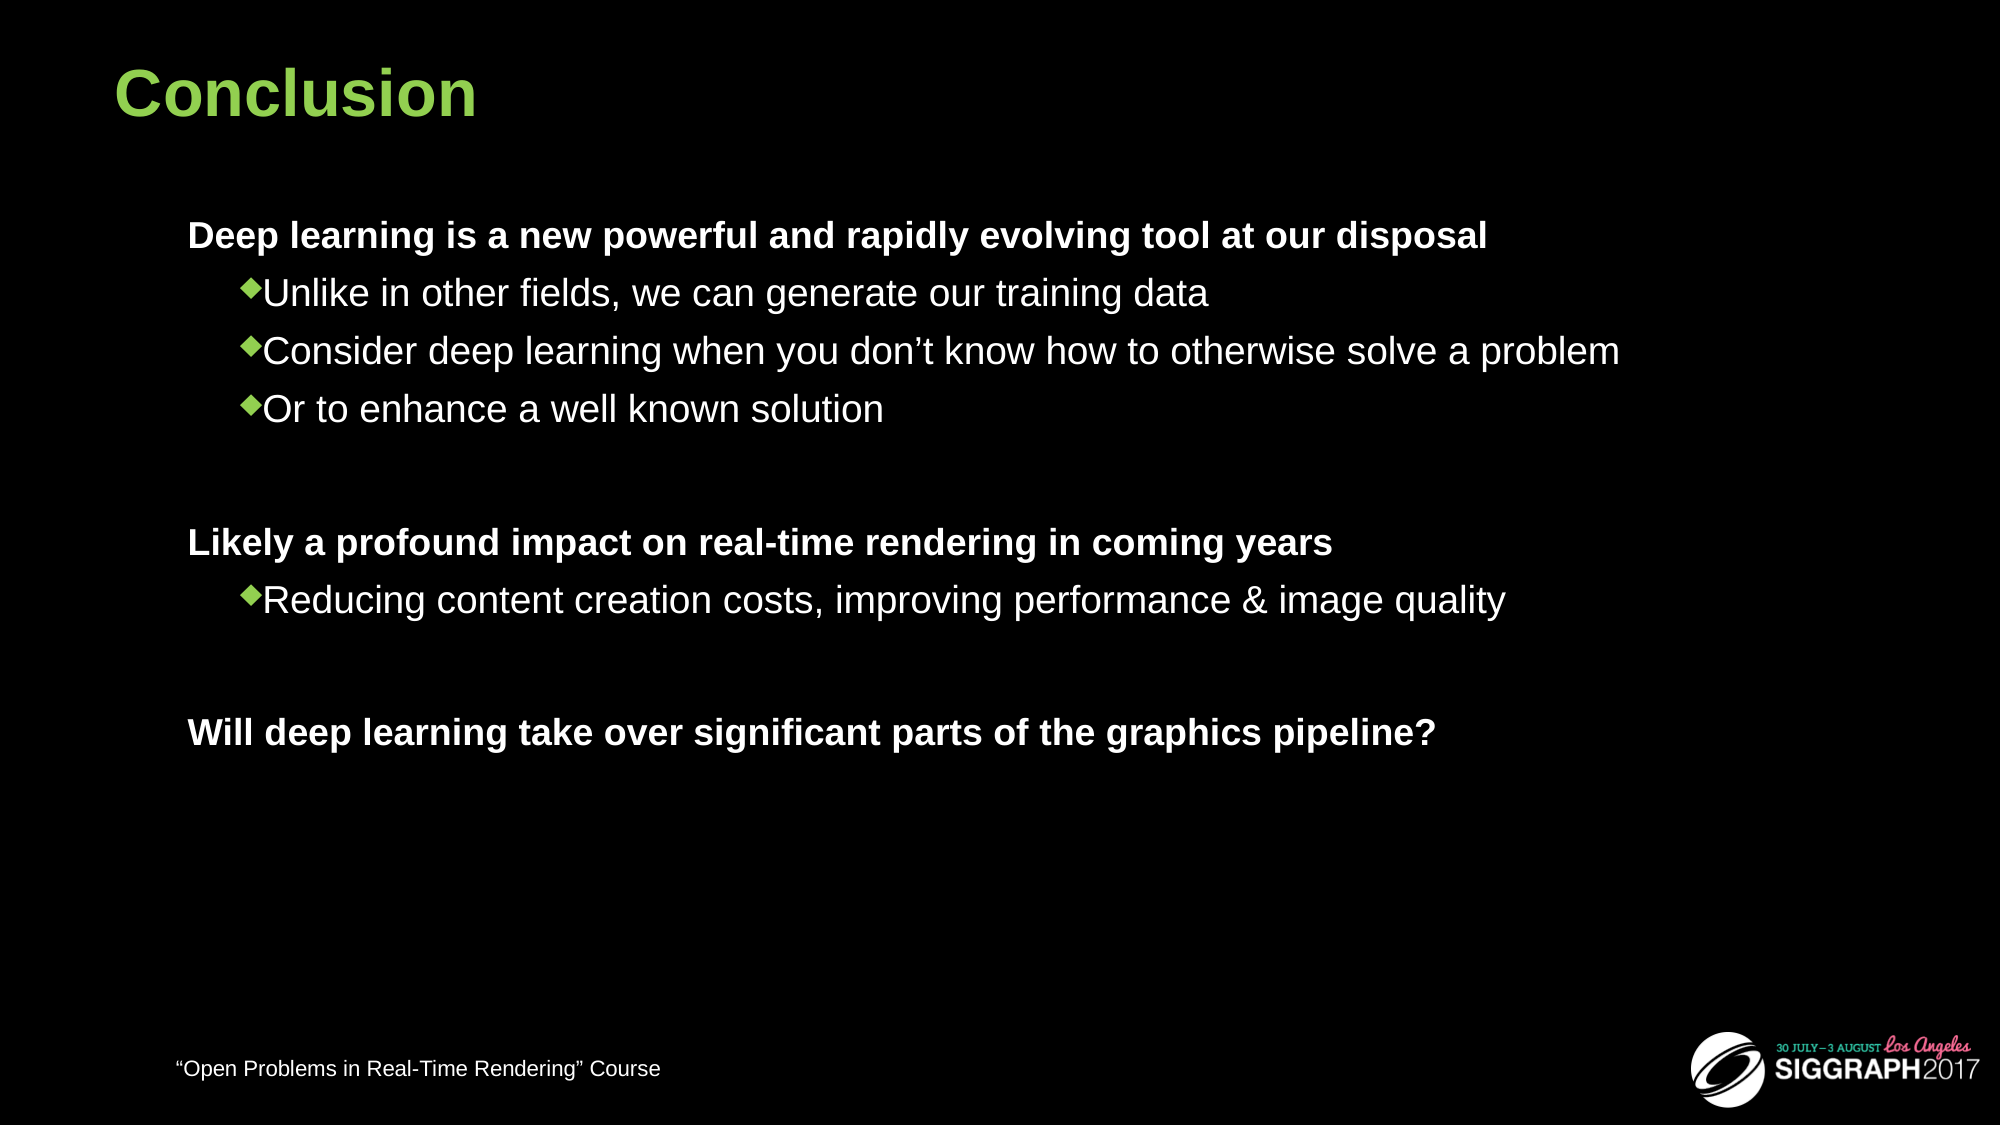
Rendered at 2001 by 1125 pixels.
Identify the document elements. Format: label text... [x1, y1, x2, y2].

title Conclusion [99, 5, 1900, 145]
picture [1691, 1032, 1980, 1108]
list Deep learning is a new powerful and rapidly evolving tool at our disposal Unlike in other fields, we can generate our training data Consider deep learning when you don’t know how to otherwise solve a problem Or to enhance a well known solution Likely a profound impact on real-time rendering in coming years Reducing content creation costs, improving performance & image quality Will deep learning take over significant parts of the graphics pipeline? [99, 184, 1900, 1000]
